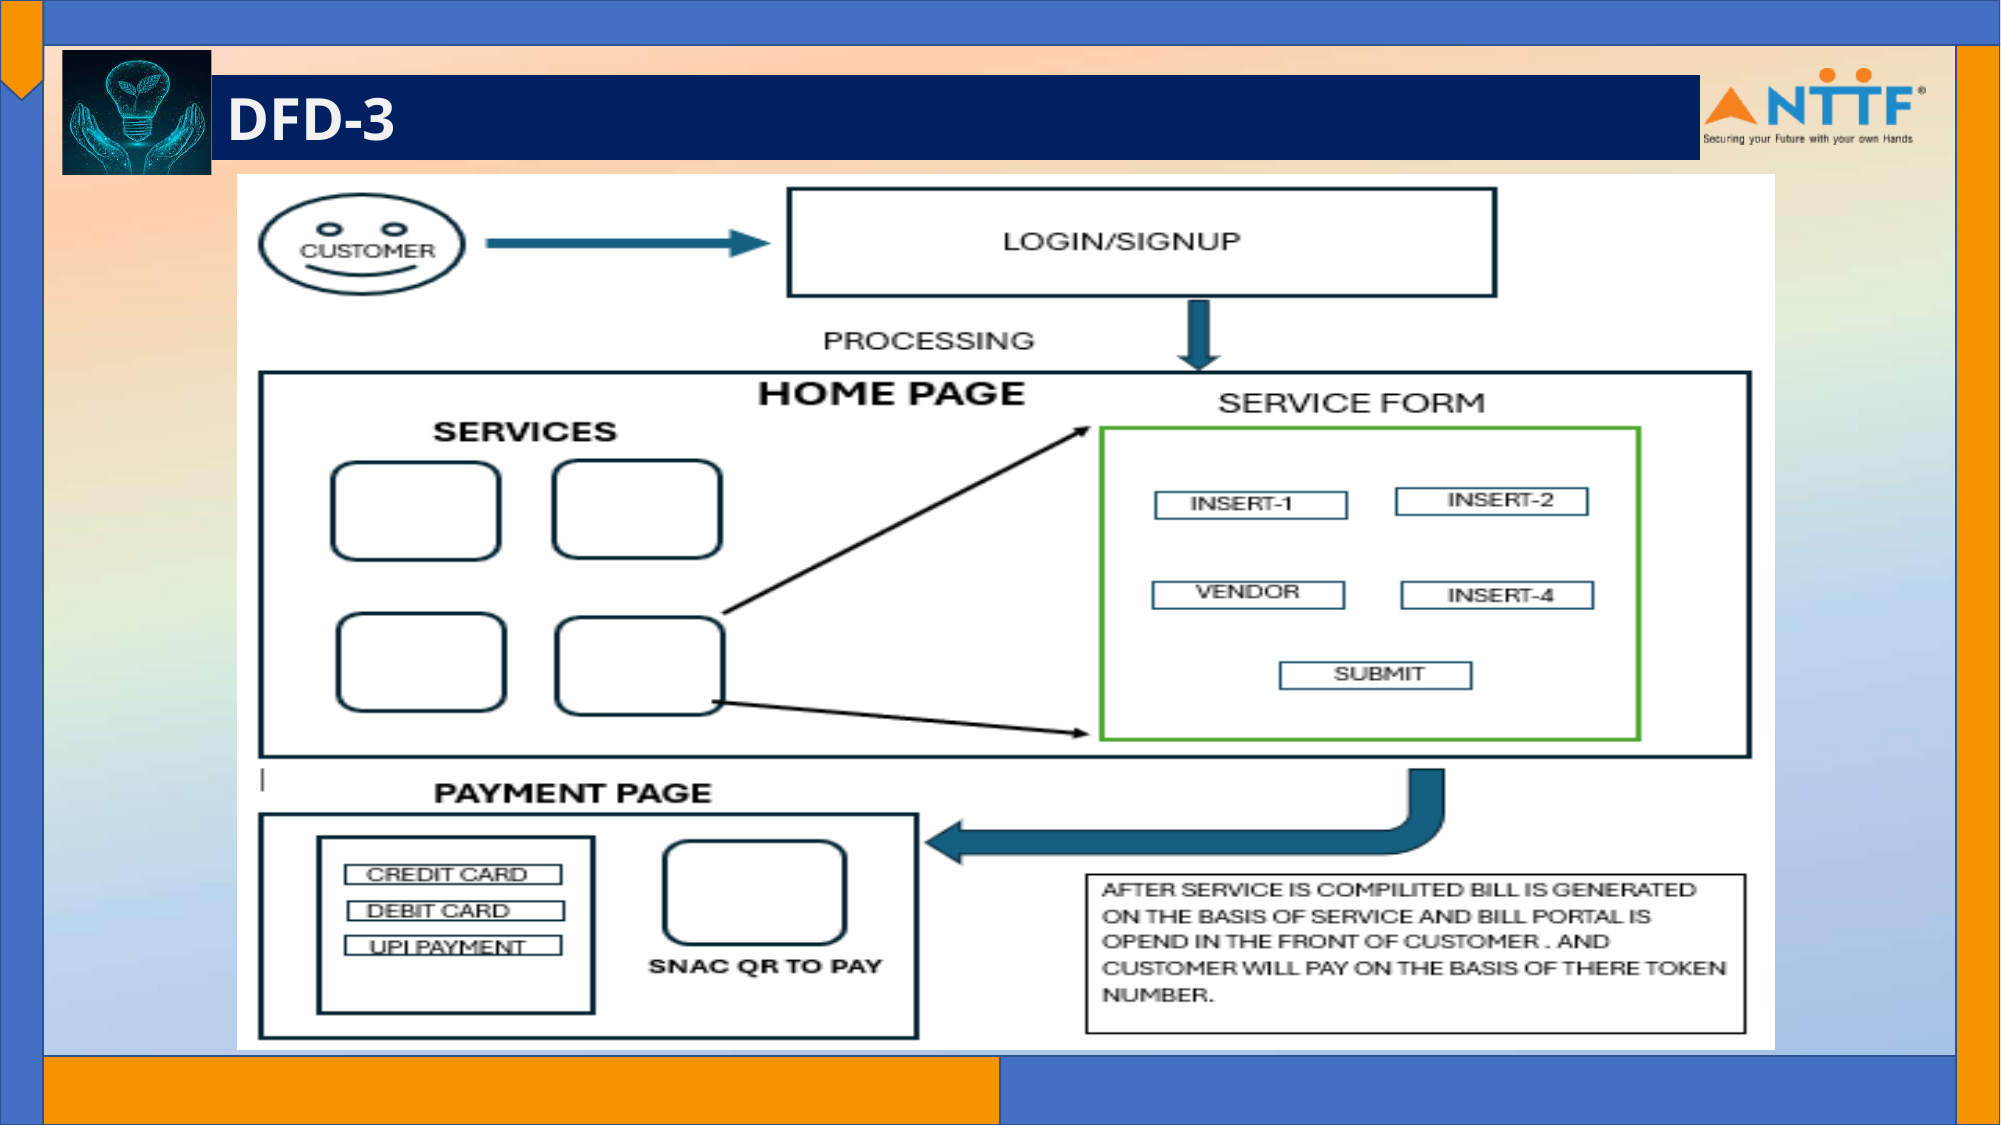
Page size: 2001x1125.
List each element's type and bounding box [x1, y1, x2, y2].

text_box [62, 49, 1701, 176]
picture [44, 46, 1955, 1055]
